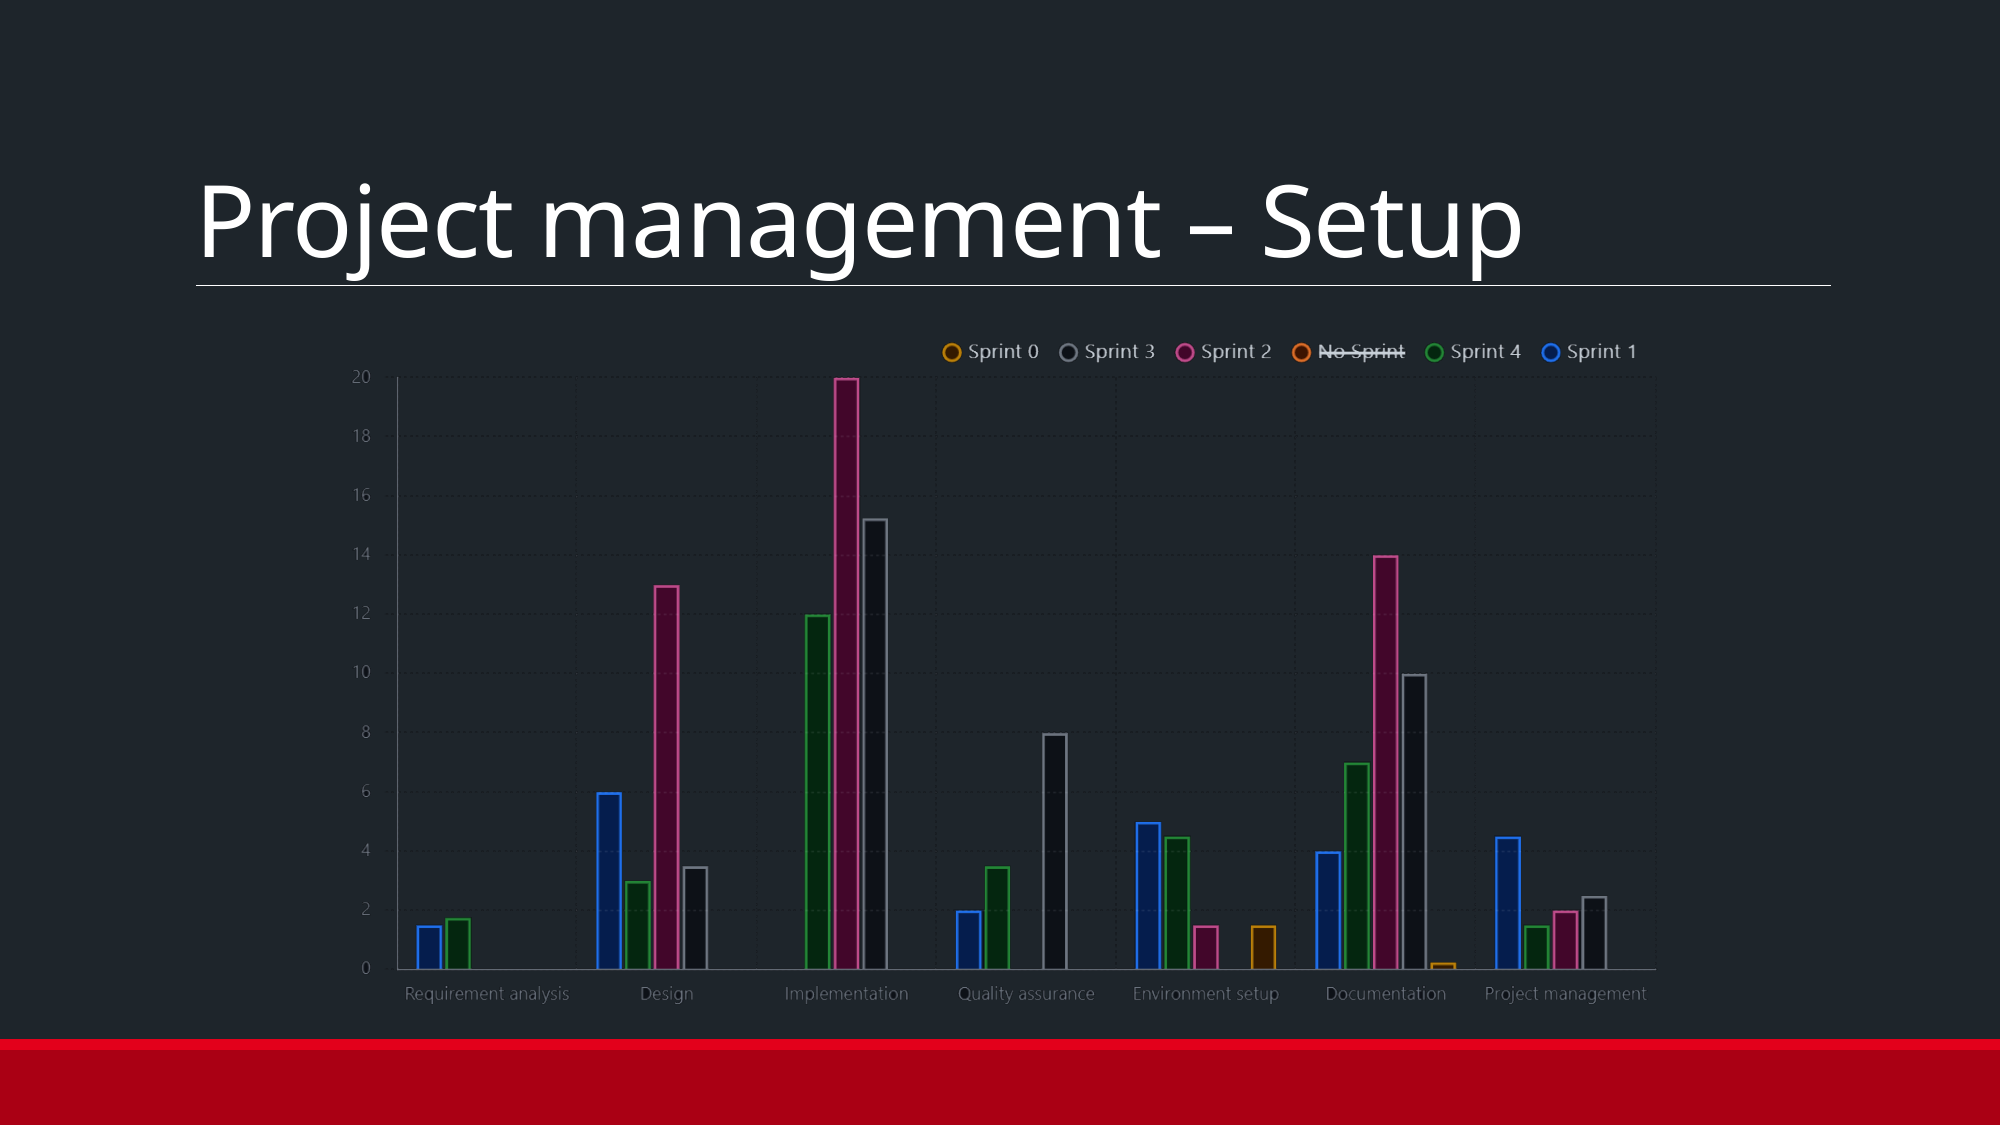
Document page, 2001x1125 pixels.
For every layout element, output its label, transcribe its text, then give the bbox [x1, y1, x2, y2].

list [313, 308, 1697, 1031]
title Project management – Setup [180, 47, 1830, 285]
